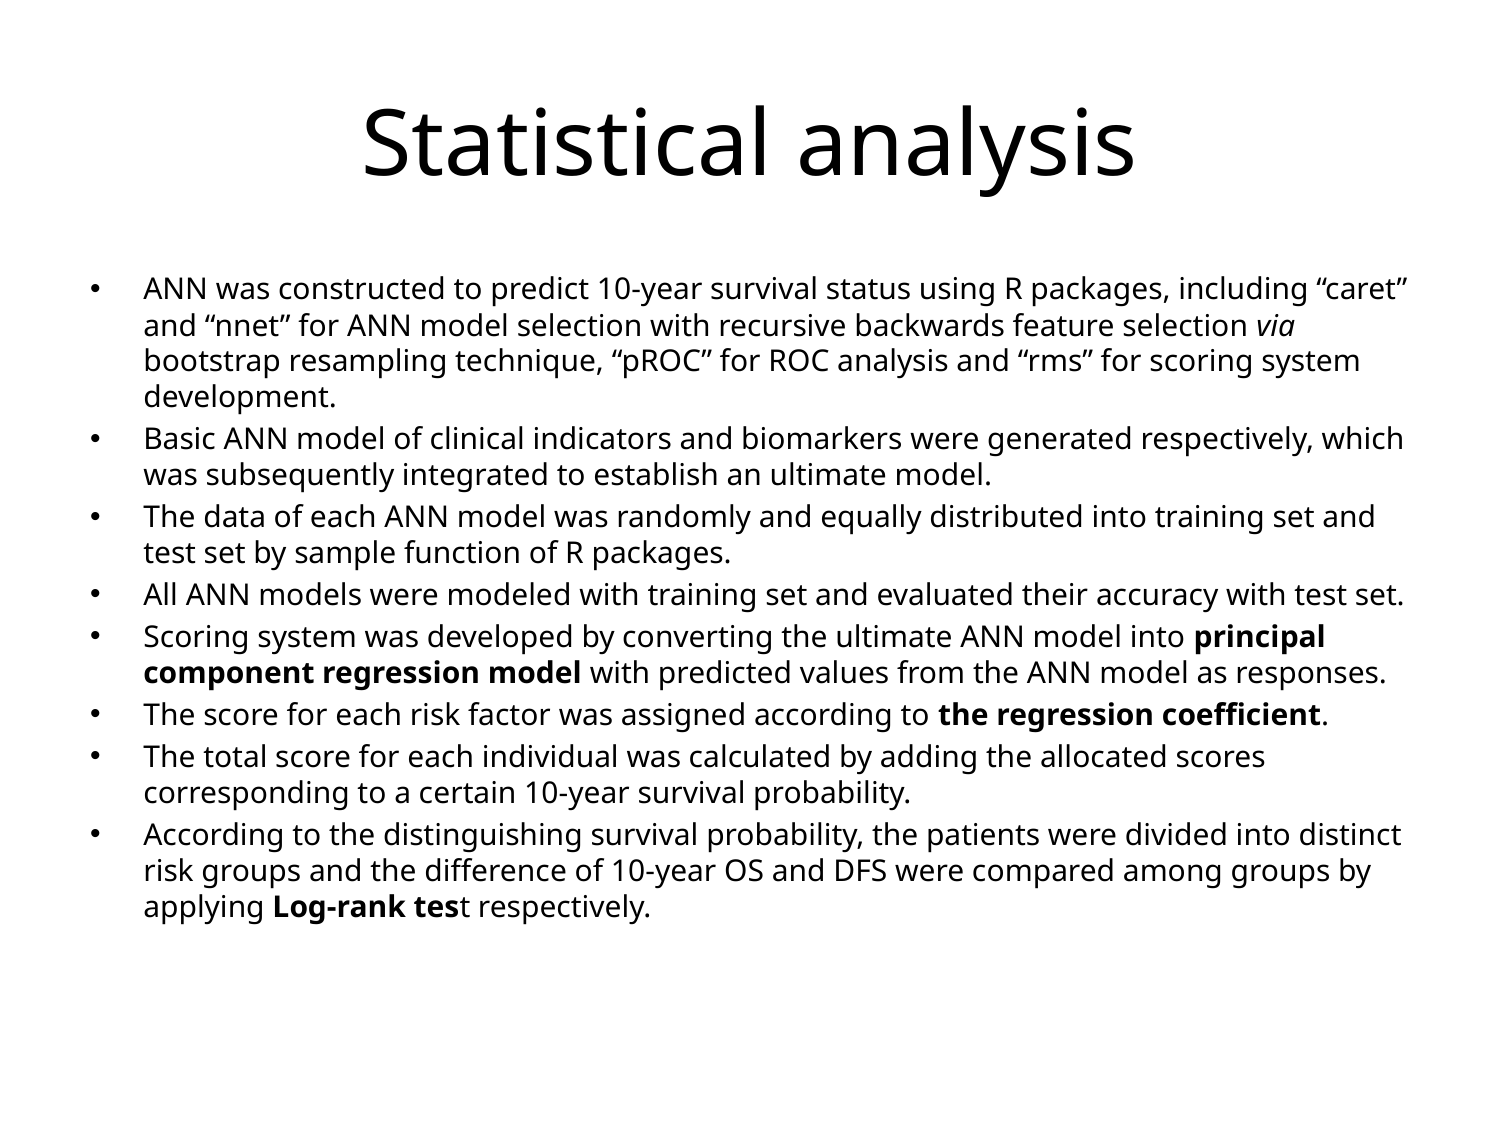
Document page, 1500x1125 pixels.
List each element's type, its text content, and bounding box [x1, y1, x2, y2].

list ANN was constructed to predict 10-year survival status using R packages, including “caret” and “nnet” for ANN model selection with recursive backwards feature selection via bootstrap resampling technique, “pROC” for ROC analysis and “rms” for scoring system development. Basic ANN model of clinical indicators and biomarkers were generated respectively, which was subsequently integrated to establish an ultimate model. The data of each ANN model was randomly and equally distributed into training set and test set by sample function of R packages. All ANN models were modeled with training set and evaluated their accuracy with test set. Scoring system was developed by converting the ultimate ANN model into principal component regression model with predicted values from the ANN model as responses. The score for each risk factor was assigned according to the regression coefficient. The total score for each individual was calculated by adding the allocated scores corresponding to a certain 10-year survival probability. According to the distinguishing survival probability, the patients were divided into distinct risk groups and the difference of 10-year OS and DFS were compared among groups by applying Log-rank test respectively. [75, 262, 1425, 1005]
title Statistical analysis [75, 45, 1425, 233]
